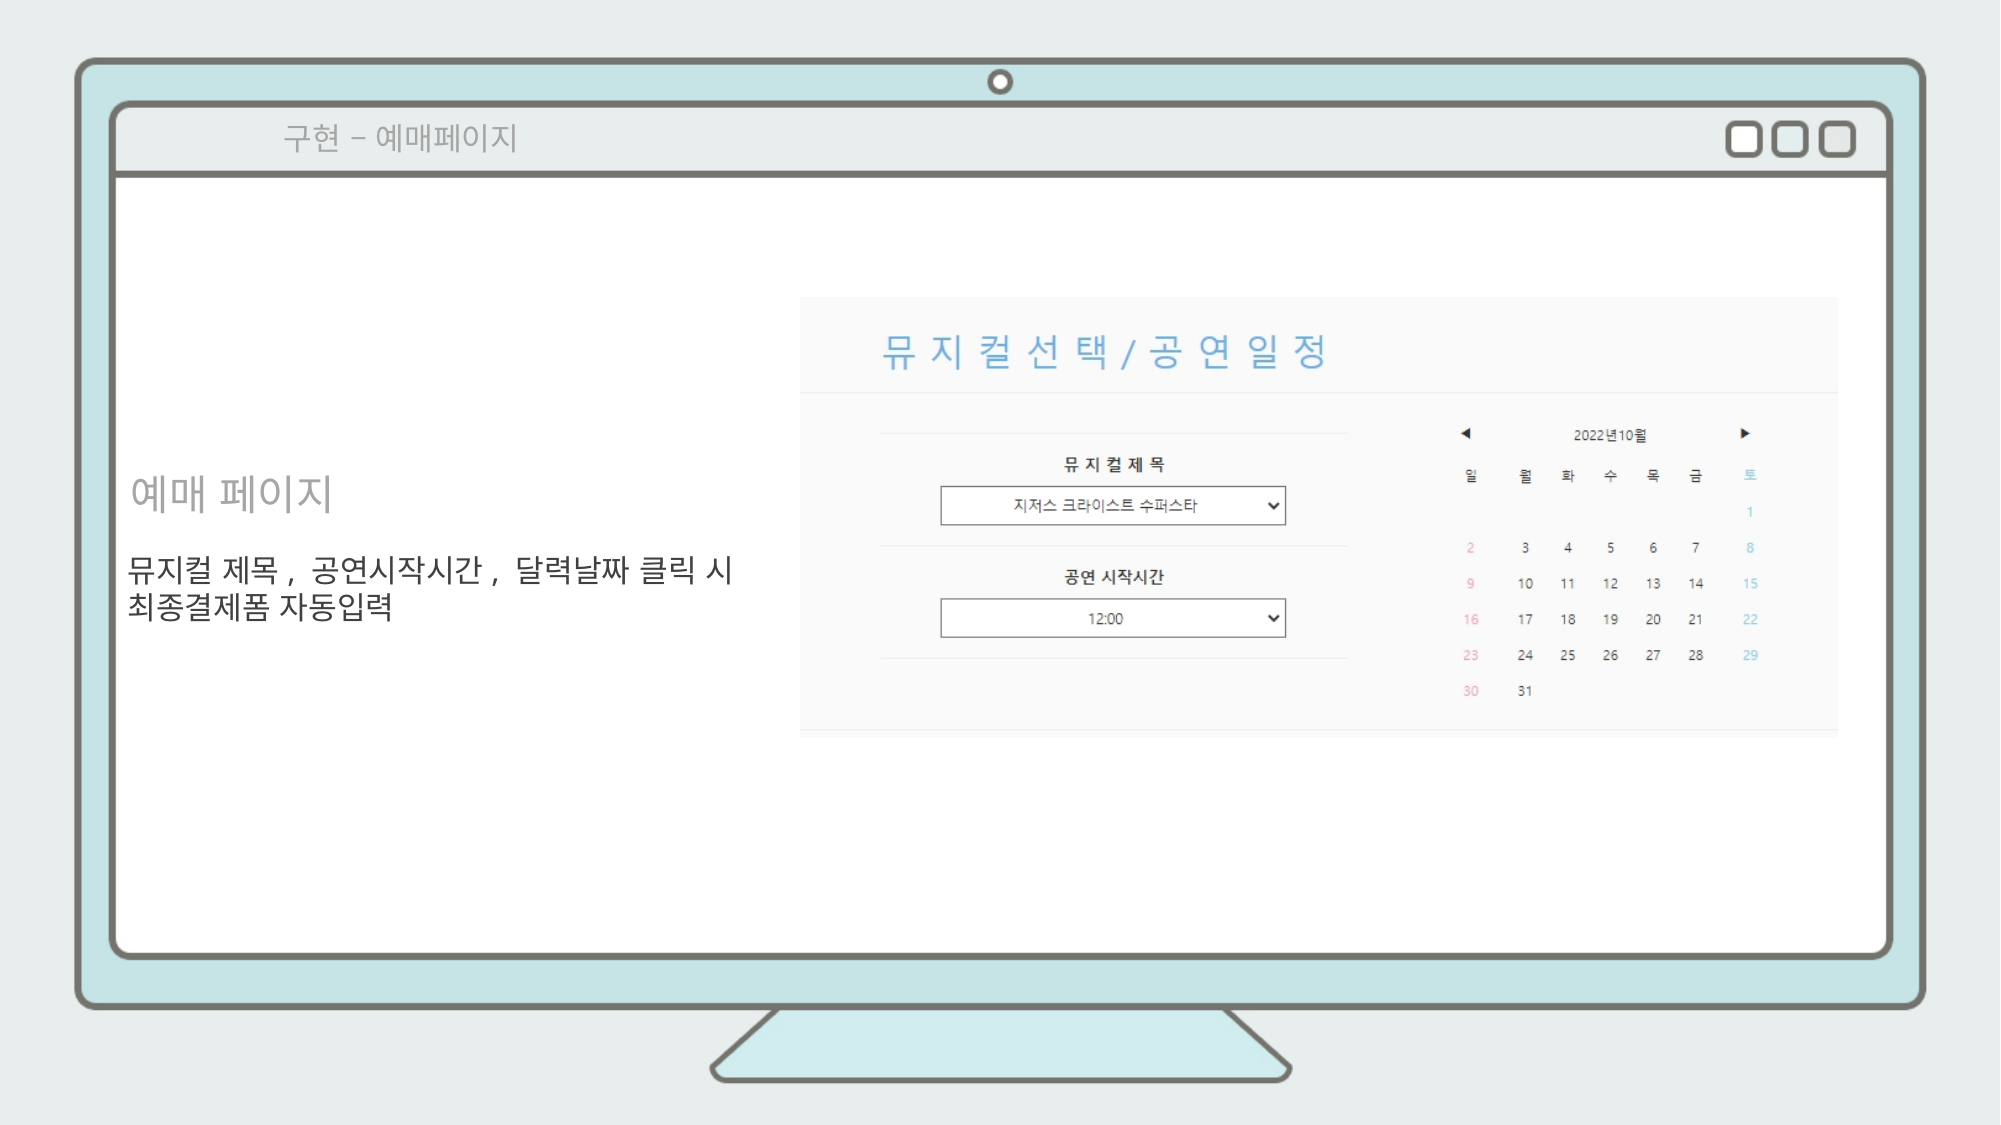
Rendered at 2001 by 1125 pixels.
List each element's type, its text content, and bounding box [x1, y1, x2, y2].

text_box 뮤지컬 제목, 공연시작시간, 달력날짜 클릭 시 최종결제폼 자동입력 [112, 543, 800, 633]
picture [0, 0, 2001, 1125]
text_box 예매 페이지 [115, 436, 623, 527]
text_box 구현 – 예매페이지 [162, 112, 641, 165]
